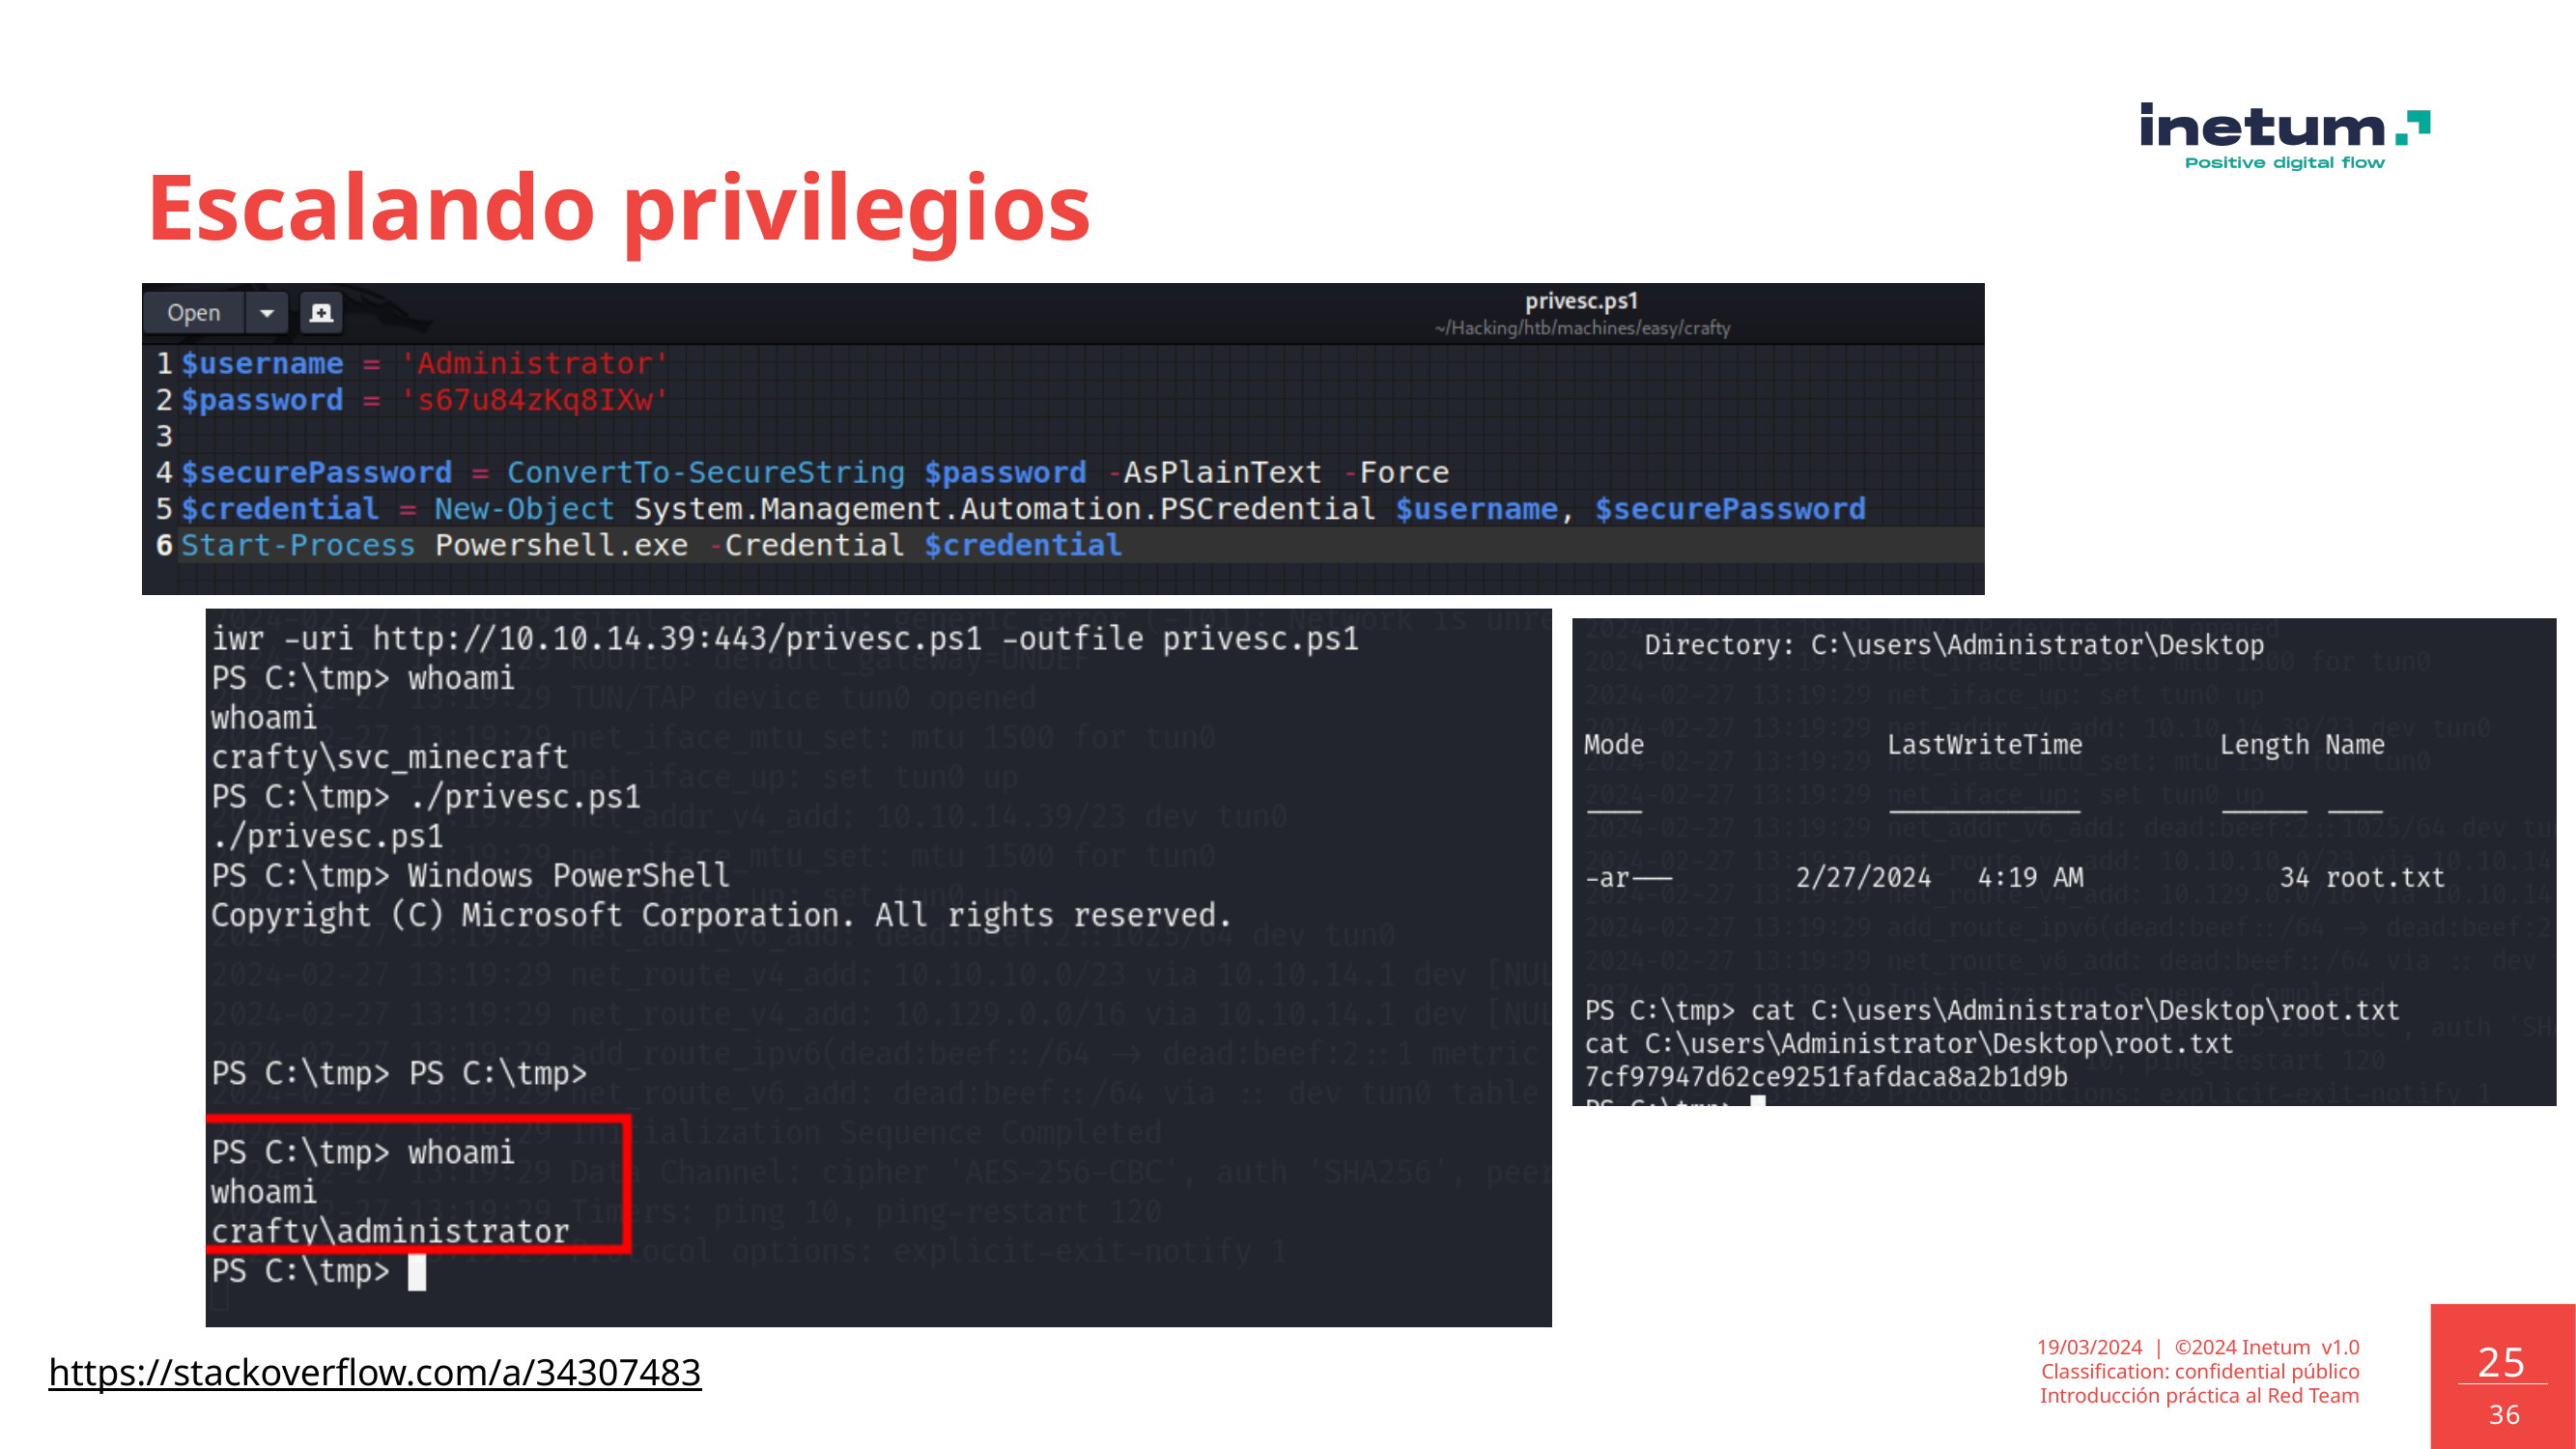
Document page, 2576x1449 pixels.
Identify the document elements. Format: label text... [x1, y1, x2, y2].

text_box https://stackoverflow.com/a/34307483 [34, 1342, 984, 1406]
picture [1572, 617, 2557, 1107]
picture [142, 283, 1985, 595]
picture [206, 609, 1553, 1328]
title Escalando privilegios [142, 147, 2109, 260]
picture [2140, 102, 2431, 171]
